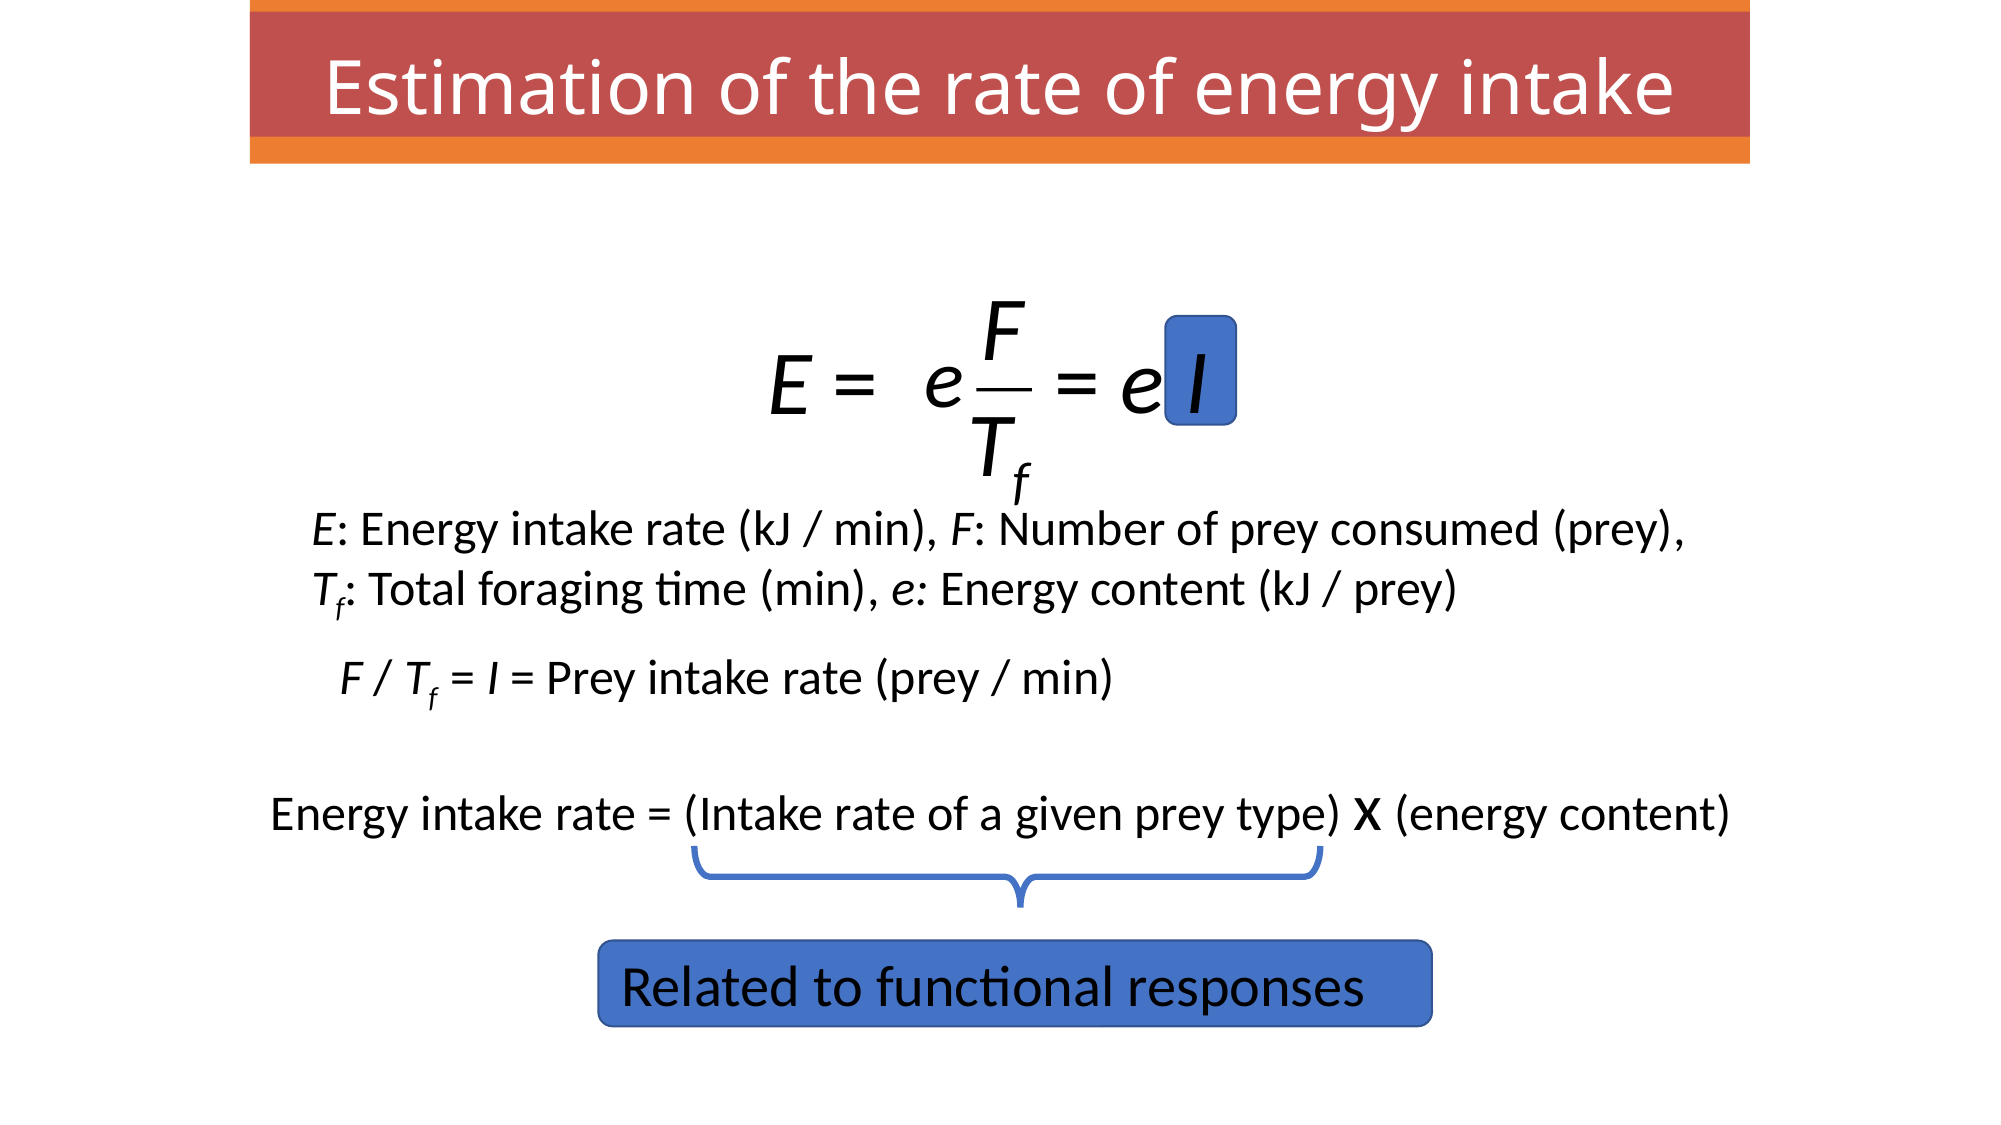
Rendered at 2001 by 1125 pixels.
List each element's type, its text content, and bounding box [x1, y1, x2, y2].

text_box F / Tf = I = Prey intake rate (prey / min) [324, 637, 1426, 721]
text_box [597, 941, 1424, 1028]
text_box Related to functional responses [606, 940, 1441, 1026]
text_box [693, 845, 1321, 908]
text_box Estimation of the rate of energy intake [249, 11, 1750, 137]
text_box E = [752, 315, 894, 441]
text_box Tf [952, 377, 1162, 487]
text_box F [904, 261, 1046, 487]
text_box [249, 0, 1751, 165]
text_box Energy intake rate = (Intake rate of a given prey type) x (energy content) [255, 756, 1785, 852]
text_box = e I [1039, 314, 1284, 440]
text_box e [909, 316, 1036, 432]
text_box E: Energy intake rate (kJ / min), F: Number of prey consumed (prey), Tf: Total foraging time (min), e: Energy content (kJ / prey) [296, 487, 1758, 631]
